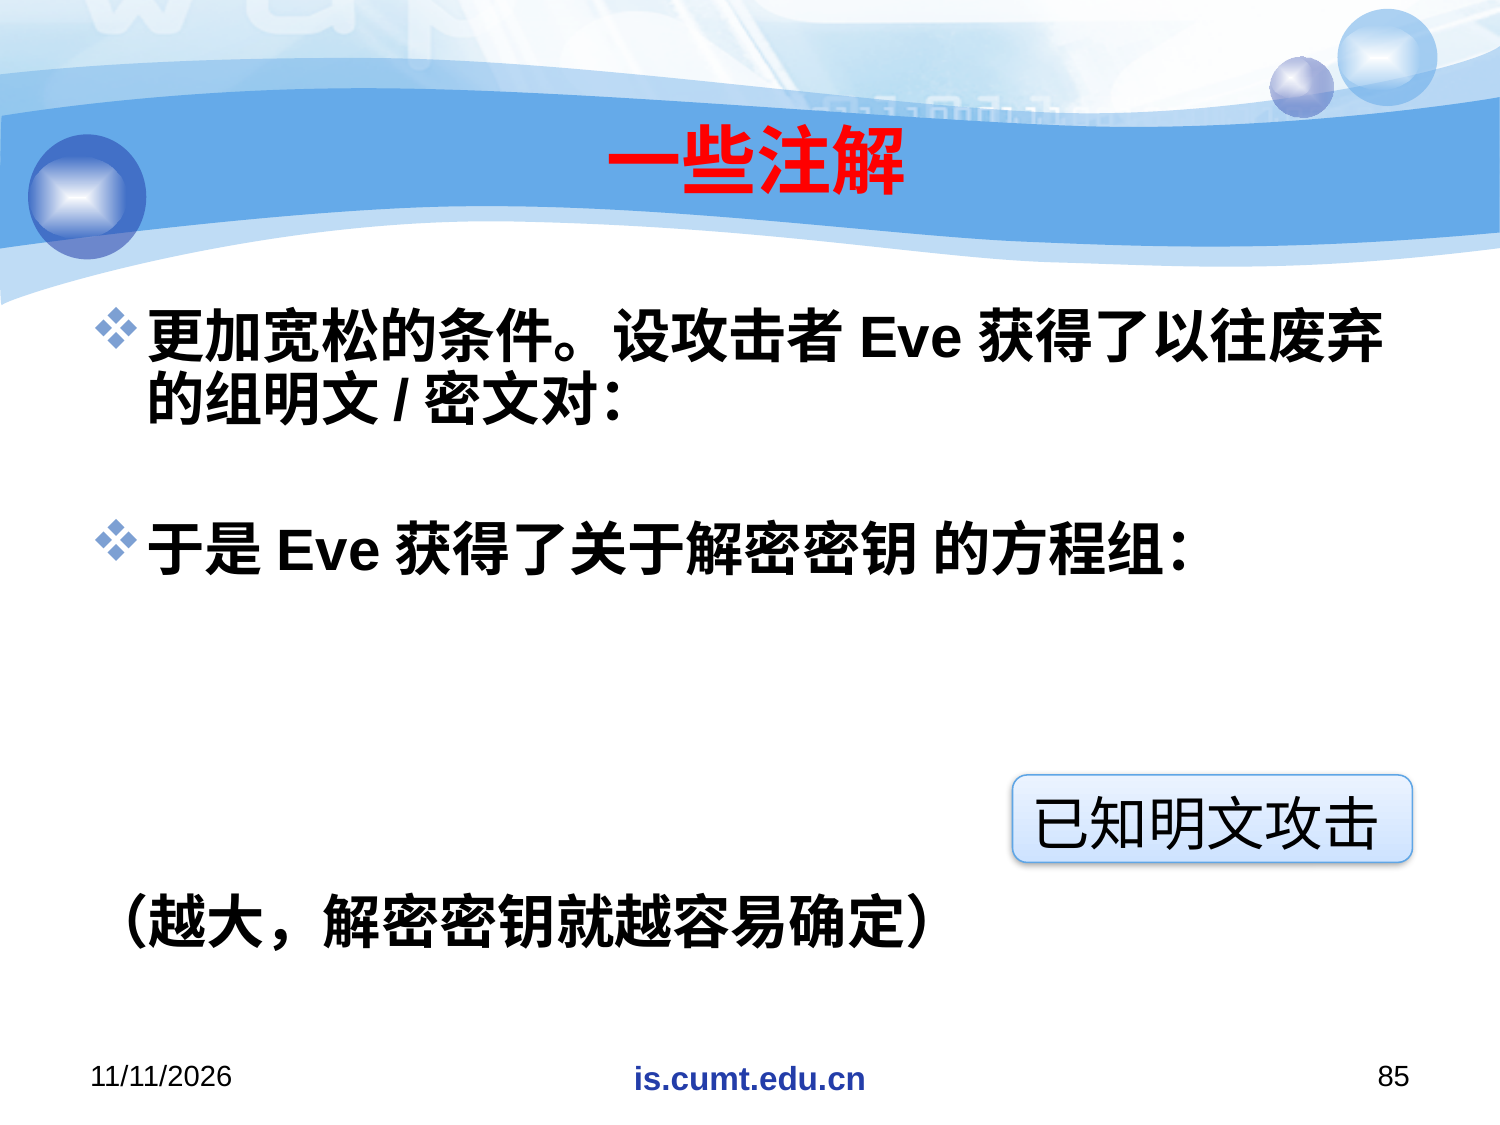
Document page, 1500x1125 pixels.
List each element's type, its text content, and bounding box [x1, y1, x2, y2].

picture [0, 0, 1500, 112]
text_box 已知明文攻击 [1011, 774, 1414, 864]
footer is.cumt.edu.cn [512, 1049, 988, 1103]
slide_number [74, 1049, 426, 1103]
title 一些注解 [149, 112, 1363, 206]
slide_number 85 [1074, 1049, 1426, 1103]
